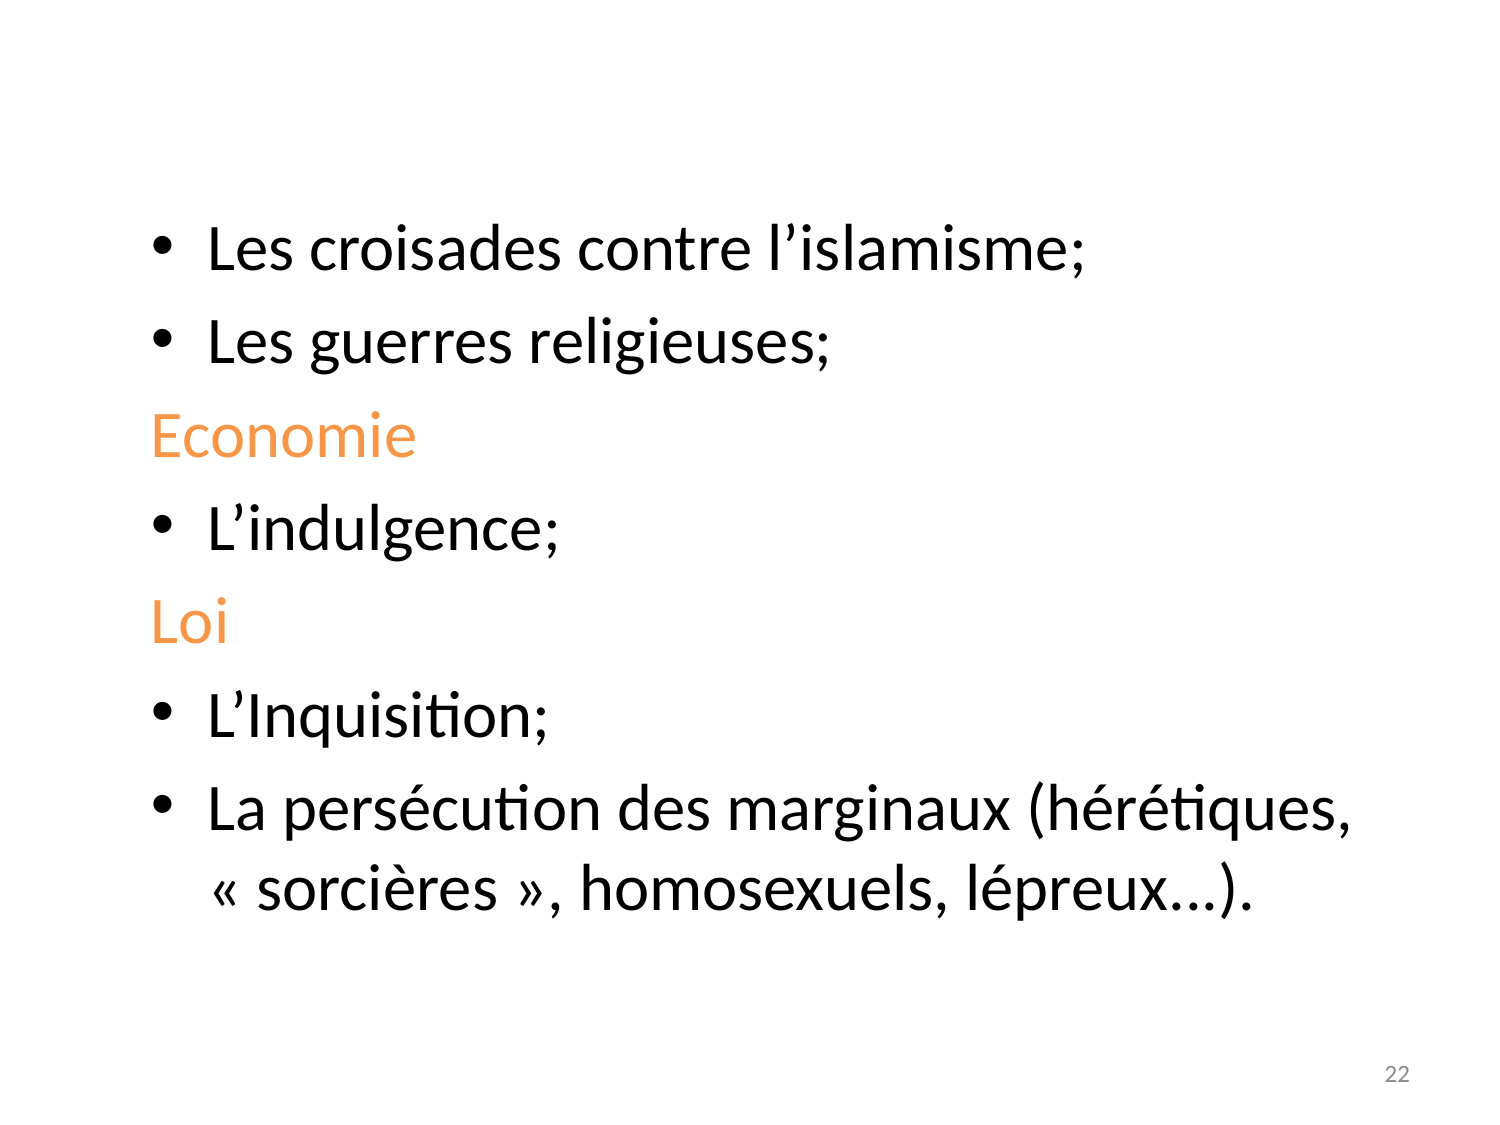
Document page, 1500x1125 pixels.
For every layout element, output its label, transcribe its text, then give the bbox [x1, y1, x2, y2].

slide_number 22 [1074, 1042, 1425, 1103]
list Les croisades contre l’islamisme; Les guerres religieuses; Economie L’indulgence; Loi L’Inquisition; La persécution des marginaux (hérétiques, « sorcières », homosexuels, lépreux...). [135, 196, 1425, 1005]
